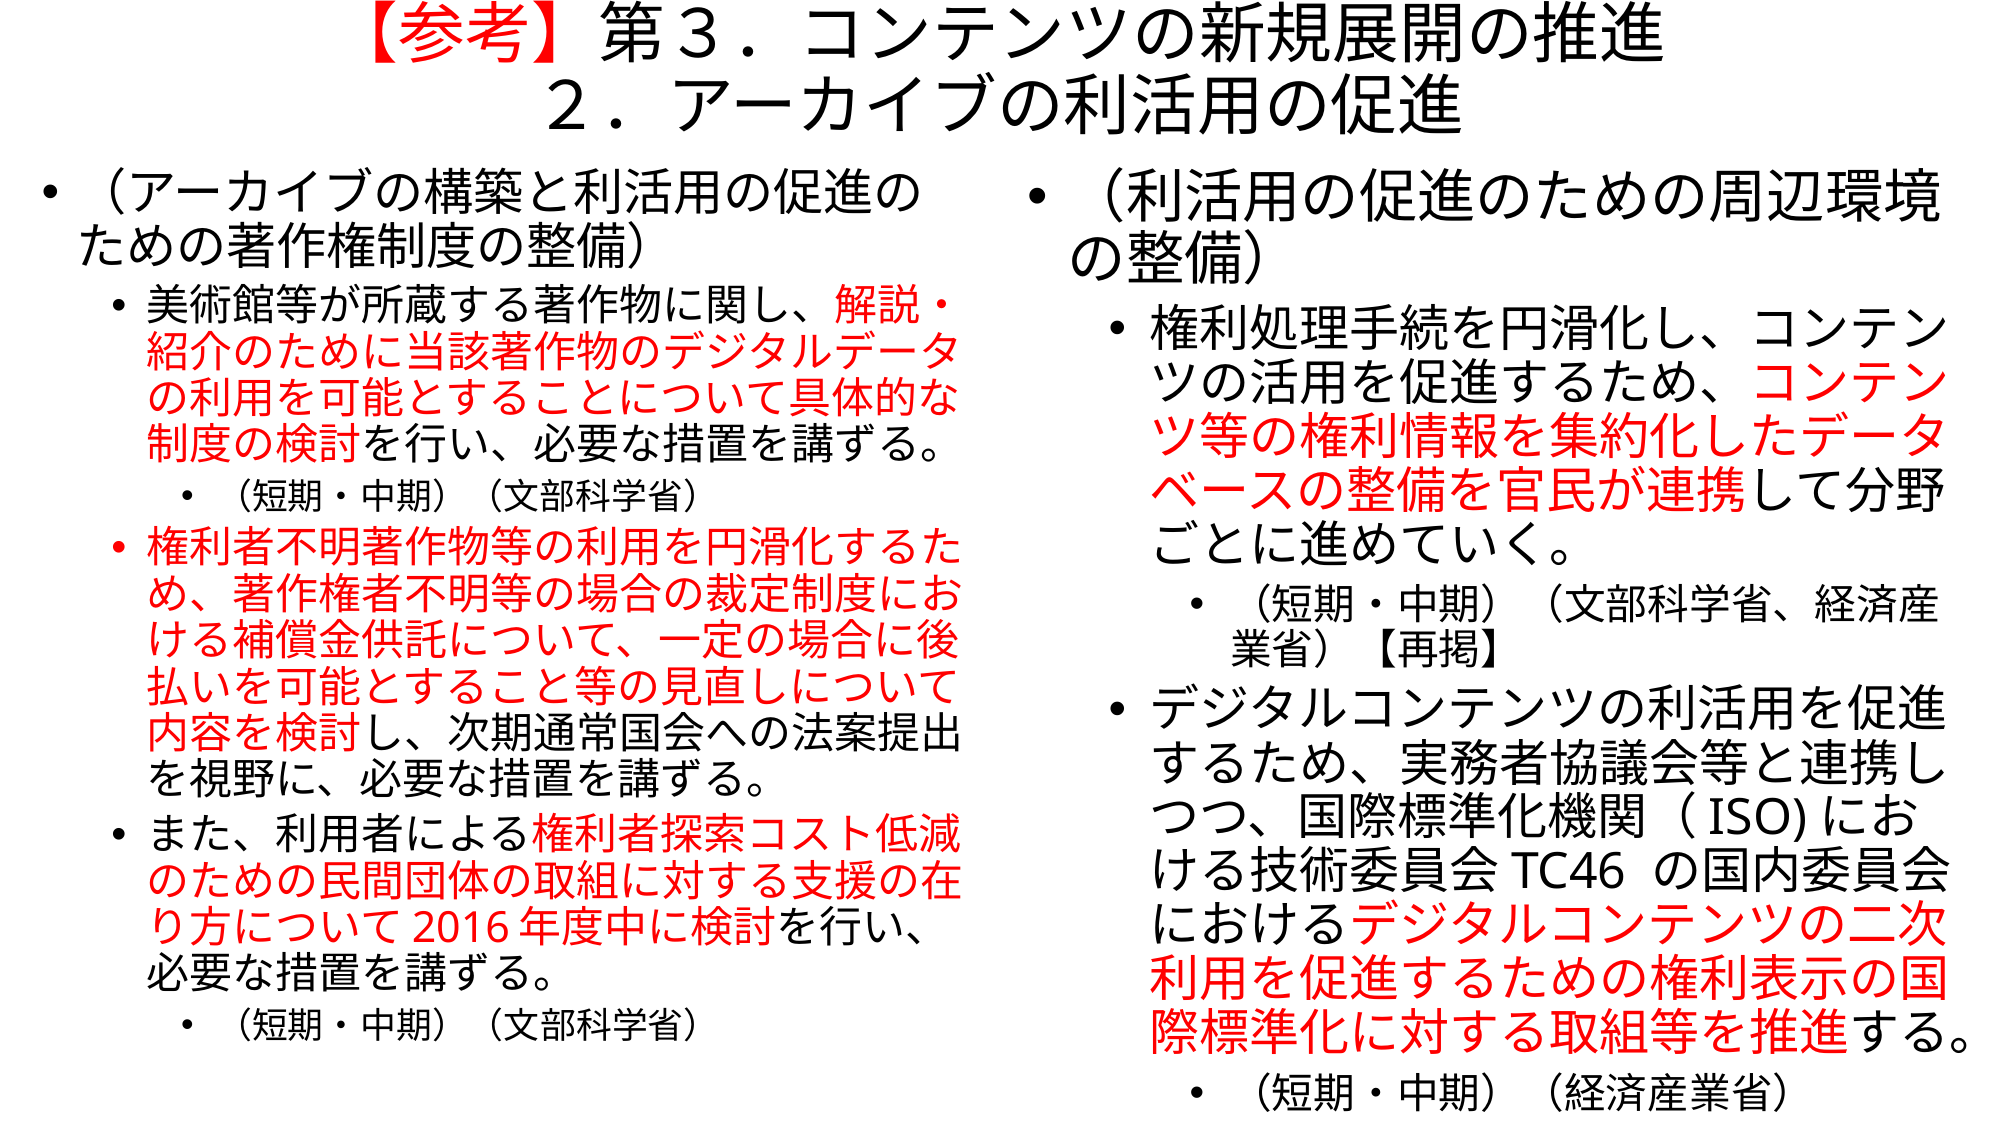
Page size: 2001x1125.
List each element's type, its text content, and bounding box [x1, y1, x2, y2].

list （利活用の促進のための周辺環境の整備） 権利処理手続を円滑化し、コンテンツの活用を促進するため、コンテンツ等の権利情報を集約化したデータベースの整備を官民が連携して分野ごとに進めていく。 （短期・中期）（文部科学省、経済産業省）【再掲】 デジタルコンテンツの利活用を促進するため、実務者協議会等と連携しつつ、国際標準化機関（ISO)における技術委員会TC46 の国内委員会におけるデジタルコンテンツの二次利用を促進するための権利表示の国際標準化に対する取組等を推進する。 （短期・中期）（経済産業省） [1012, 159, 1972, 1125]
list （アーカイブの構築と利活用の促進のための著作権制度の整備） 美術館等が所蔵する著作物に関し、解説・紹介のために当該著作物のデジタルデータの利用を可能とすることについて具体的な制度の検討を行い、必要な措置を講ずる。 （短期・中期）（文部科学省） 権利者不明著作物等の利用を円滑化するため、著作権者不明等の場合の裁定制度における補償金供託について、一定の場合に後払いを可能とすること等の見直しについて内容を検討し、次期通常国会への法案提出を視野に、必要な措置を講ずる。 また、利用者による権利者探索コスト低減のための民間団体の取組に対する支援の在り方について2016年度中に検討を行い、必要な措置を講ずる。 （短期・中期）（文部科学省） [26, 159, 988, 1125]
title 【参考】第３．コンテンツの新規展開の推進 ２．アーカイブの利活用の促進 [26, 14, 1972, 130]
